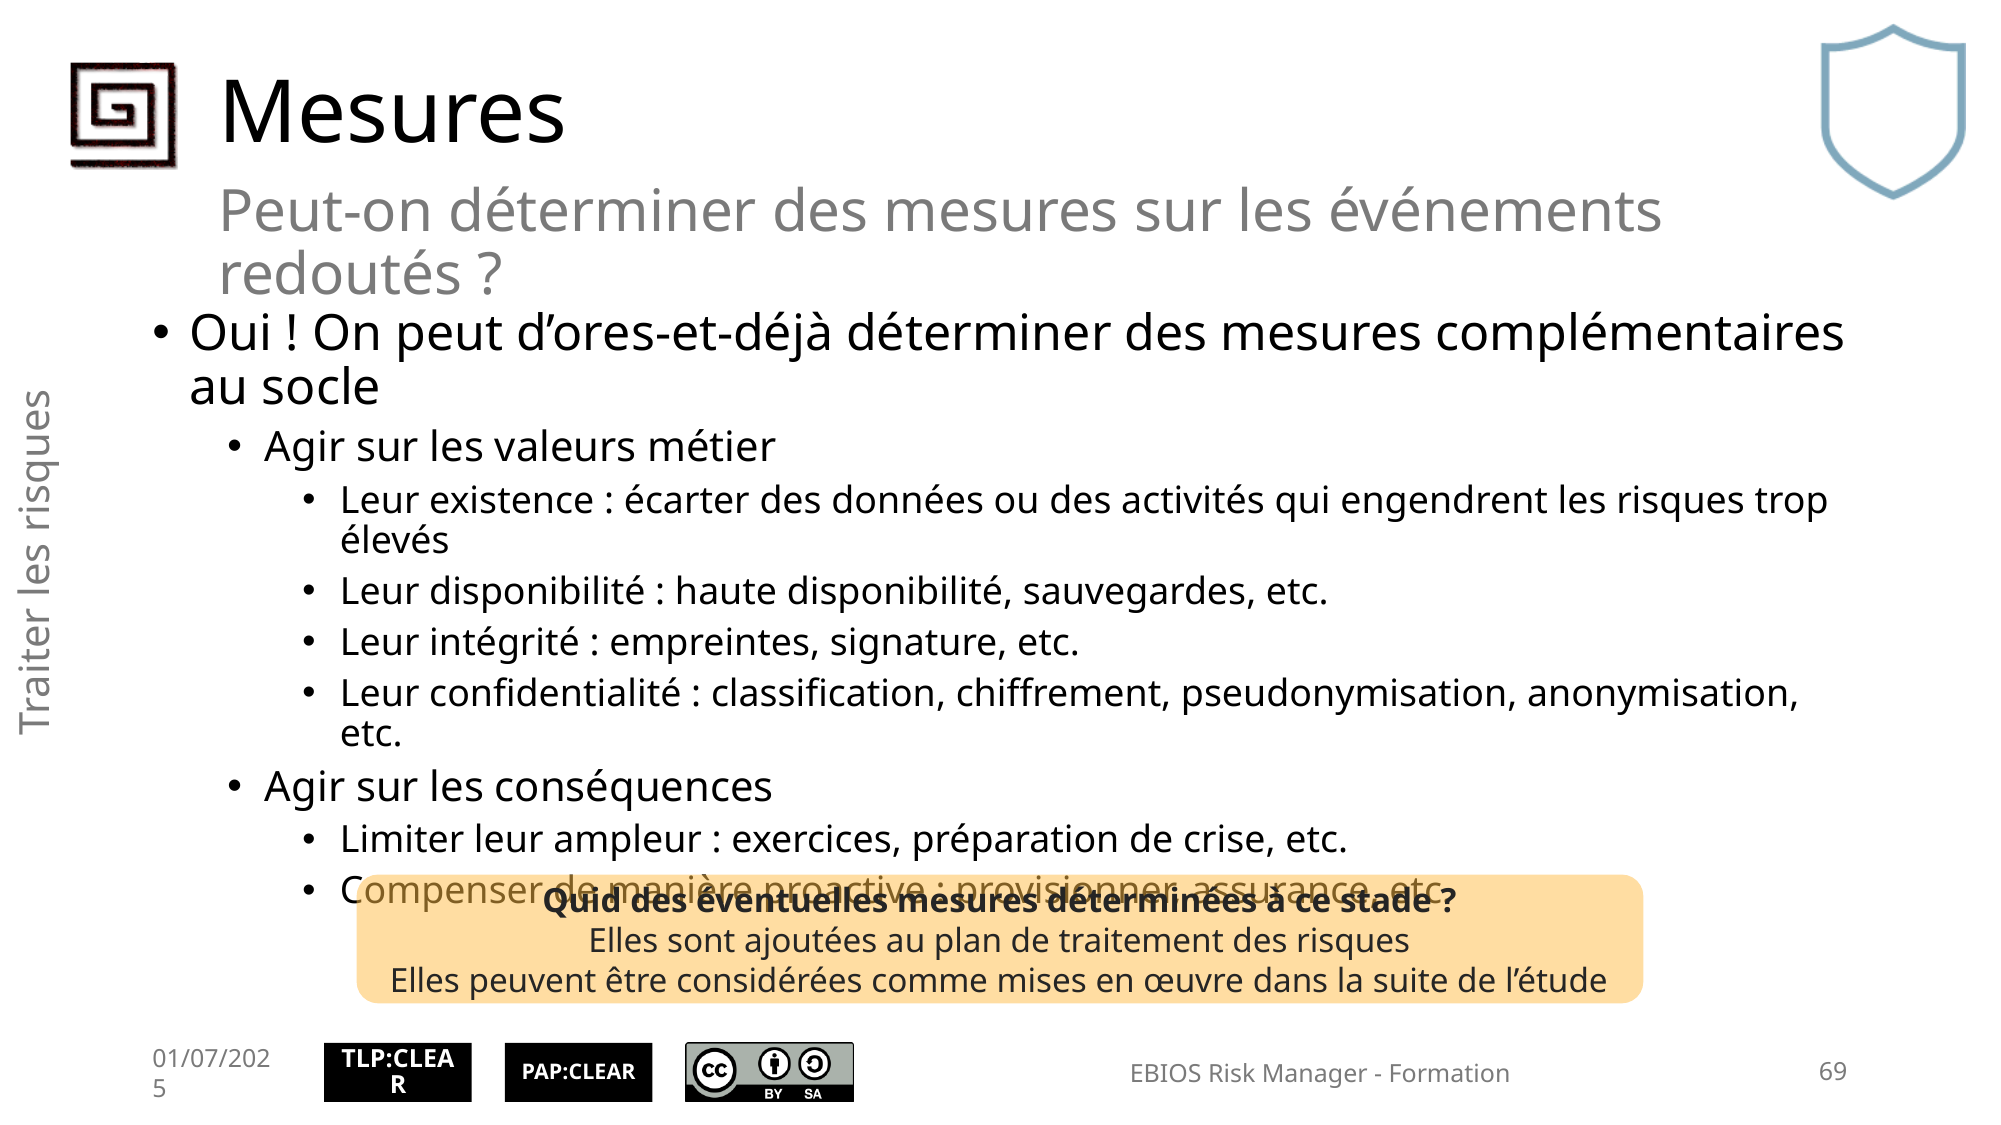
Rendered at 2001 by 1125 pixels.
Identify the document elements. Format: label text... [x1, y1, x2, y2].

list Peut-on déterminer des mesures sur les événements redoutés ? [203, 174, 1863, 255]
footer EBIOS Risk Manager - Formation [895, 1042, 1746, 1103]
text_box Quid des éventuelles mesures déterminées à ce stade ? Elles sont ajoutées au plan de traitement des risques Elles peuvent être considérées comme mises en œuvre dans la suite de l’étude [356, 874, 1644, 1004]
title Mesures [203, 59, 1818, 170]
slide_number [137, 1042, 291, 1103]
picture [685, 1042, 854, 1102]
picture [67, 59, 178, 170]
text_box Traiter les risques [0, 0, 65, 1125]
picture [1818, 23, 1967, 202]
list Oui ! On peut d’ores-et-déjà déterminer des mesures complémentaires au socle Agir sur les valeurs métier Leur existence : écarter des données ou des activités qui engendrent les risques trop élevés Leur disponibilité : haute disponibilité, sauvegardes, etc. Leur intégrité : empreintes, signature, etc. Leur confidentialité : classification, chiffrement, pseudonymisation, anonymisation, etc. Agir sur les conséquences Limiter leur ampleur : exercices, préparation de crise, etc. Compenser de manière proactive : provisionner, assurance, etc. [137, 299, 1863, 1014]
slide_number 69 [1771, 1042, 1863, 1103]
